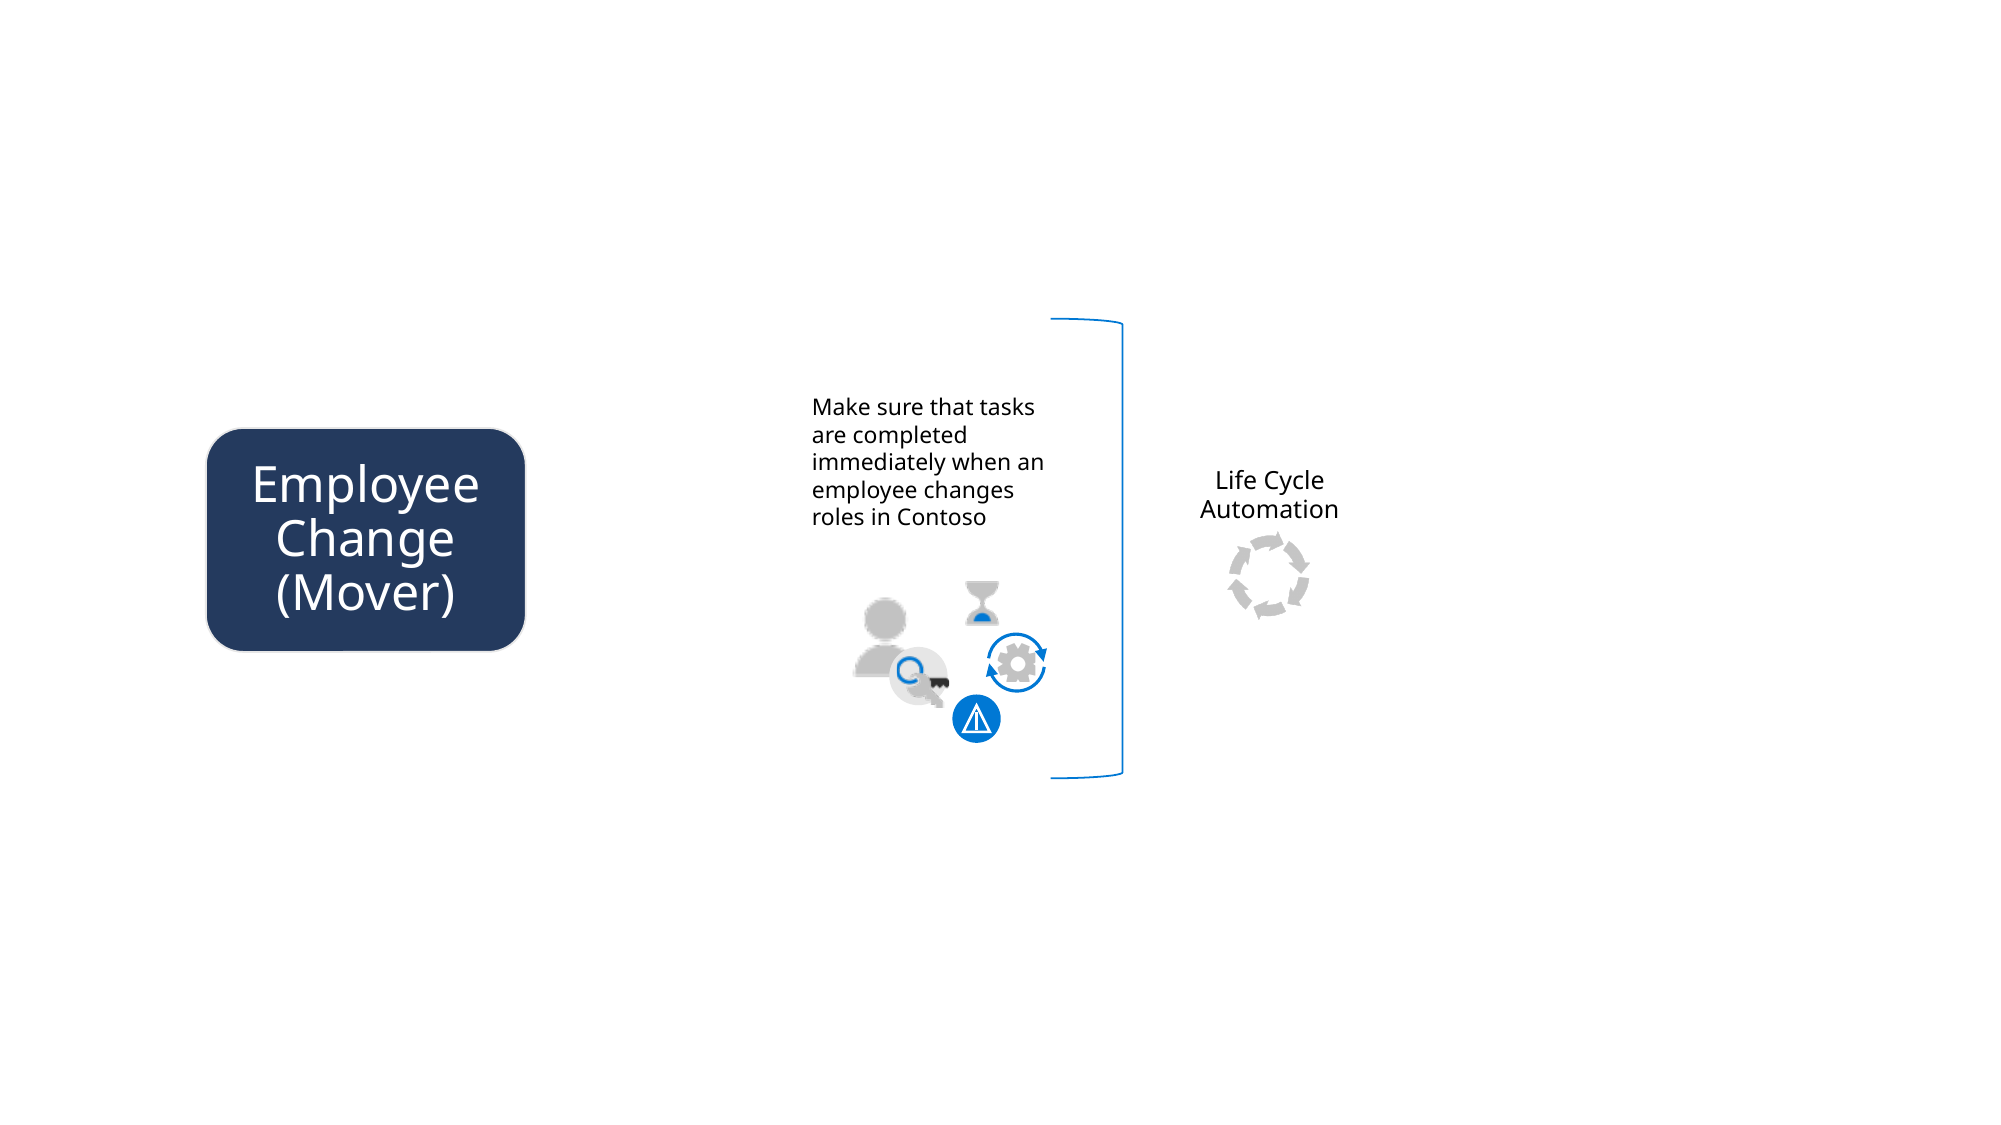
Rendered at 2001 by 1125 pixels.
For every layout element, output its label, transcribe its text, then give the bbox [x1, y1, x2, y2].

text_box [205, 427, 526, 653]
text_box [1050, 317, 1124, 780]
text_box Make sure that tasks are completed immediately when an employee changes roles in Contoso [797, 385, 1078, 538]
picture [1227, 530, 1310, 621]
text_box Life Cycle Automation [1124, 458, 1436, 543]
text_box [834, 575, 1045, 744]
